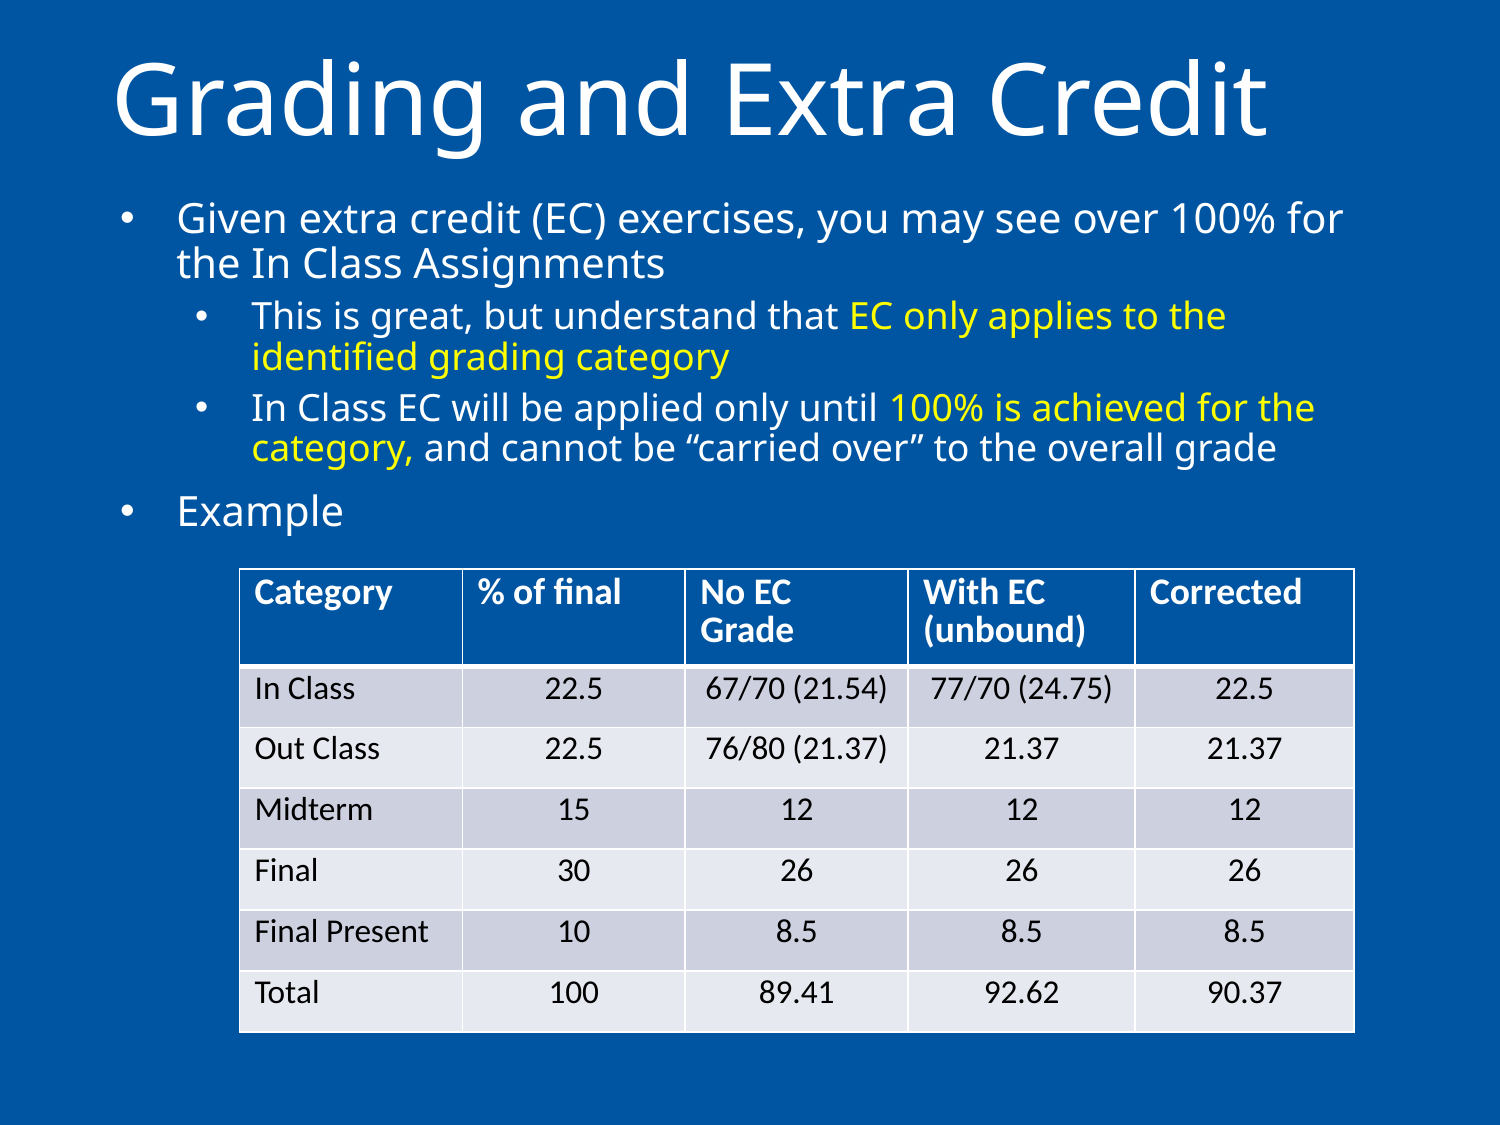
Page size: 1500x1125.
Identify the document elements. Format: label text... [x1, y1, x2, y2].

title Grading and Extra Credit [96, 30, 1391, 177]
list Given extra credit (EC) exercises, you may see over 100% for the In Class Assignments This is great, but understand that EC only applies to the identified grading category In Class EC will be applied only until 100% is achieved for the category, and cannot be “carried over” to the overall grade Example [105, 189, 1399, 936]
table_cell 89.41 [686, 972, 907, 1031]
table_cell 26 [909, 850, 1134, 909]
table_cell 30 [463, 850, 684, 909]
table_cell 22.5 [463, 669, 684, 727]
table_cell 21.37 [909, 728, 1134, 787]
table_cell 22.5 [1136, 669, 1353, 727]
table_cell 15 [463, 789, 684, 848]
table_cell 8.5 [686, 911, 907, 970]
table_cell 26 [1136, 850, 1353, 909]
table_cell 90.37 [1136, 972, 1353, 1031]
table_cell 12 [909, 789, 1134, 848]
table_header % of final [463, 570, 684, 664]
table_cell 67/70 (21.54) [686, 669, 907, 727]
table_cell 12 [1136, 789, 1353, 848]
table_header Corrected [1136, 570, 1353, 664]
table_cell 22.5 [463, 728, 684, 787]
table_header Category [240, 570, 462, 664]
table_cell Final Present [240, 911, 462, 970]
table_cell 12 [686, 789, 907, 848]
table_cell In Class [240, 669, 462, 727]
table_cell Total [240, 972, 462, 1031]
table_cell Midterm [240, 789, 462, 848]
table_cell 8.5 [1136, 911, 1353, 970]
table_cell Out Class [240, 728, 462, 787]
table_cell 100 [463, 972, 684, 1031]
table_header No EC Grade [686, 570, 907, 664]
table_cell 8.5 [909, 911, 1134, 970]
table_cell 10 [463, 911, 684, 970]
table_cell 92.62 [909, 972, 1134, 1031]
table_cell 77/70 (24.75) [909, 669, 1134, 727]
table_header With EC (unbound) [909, 570, 1134, 664]
table_cell Final [240, 850, 462, 909]
table_cell 76/80 (21.37) [686, 728, 907, 787]
table_cell 21.37 [1136, 728, 1353, 787]
table_cell 26 [686, 850, 907, 909]
